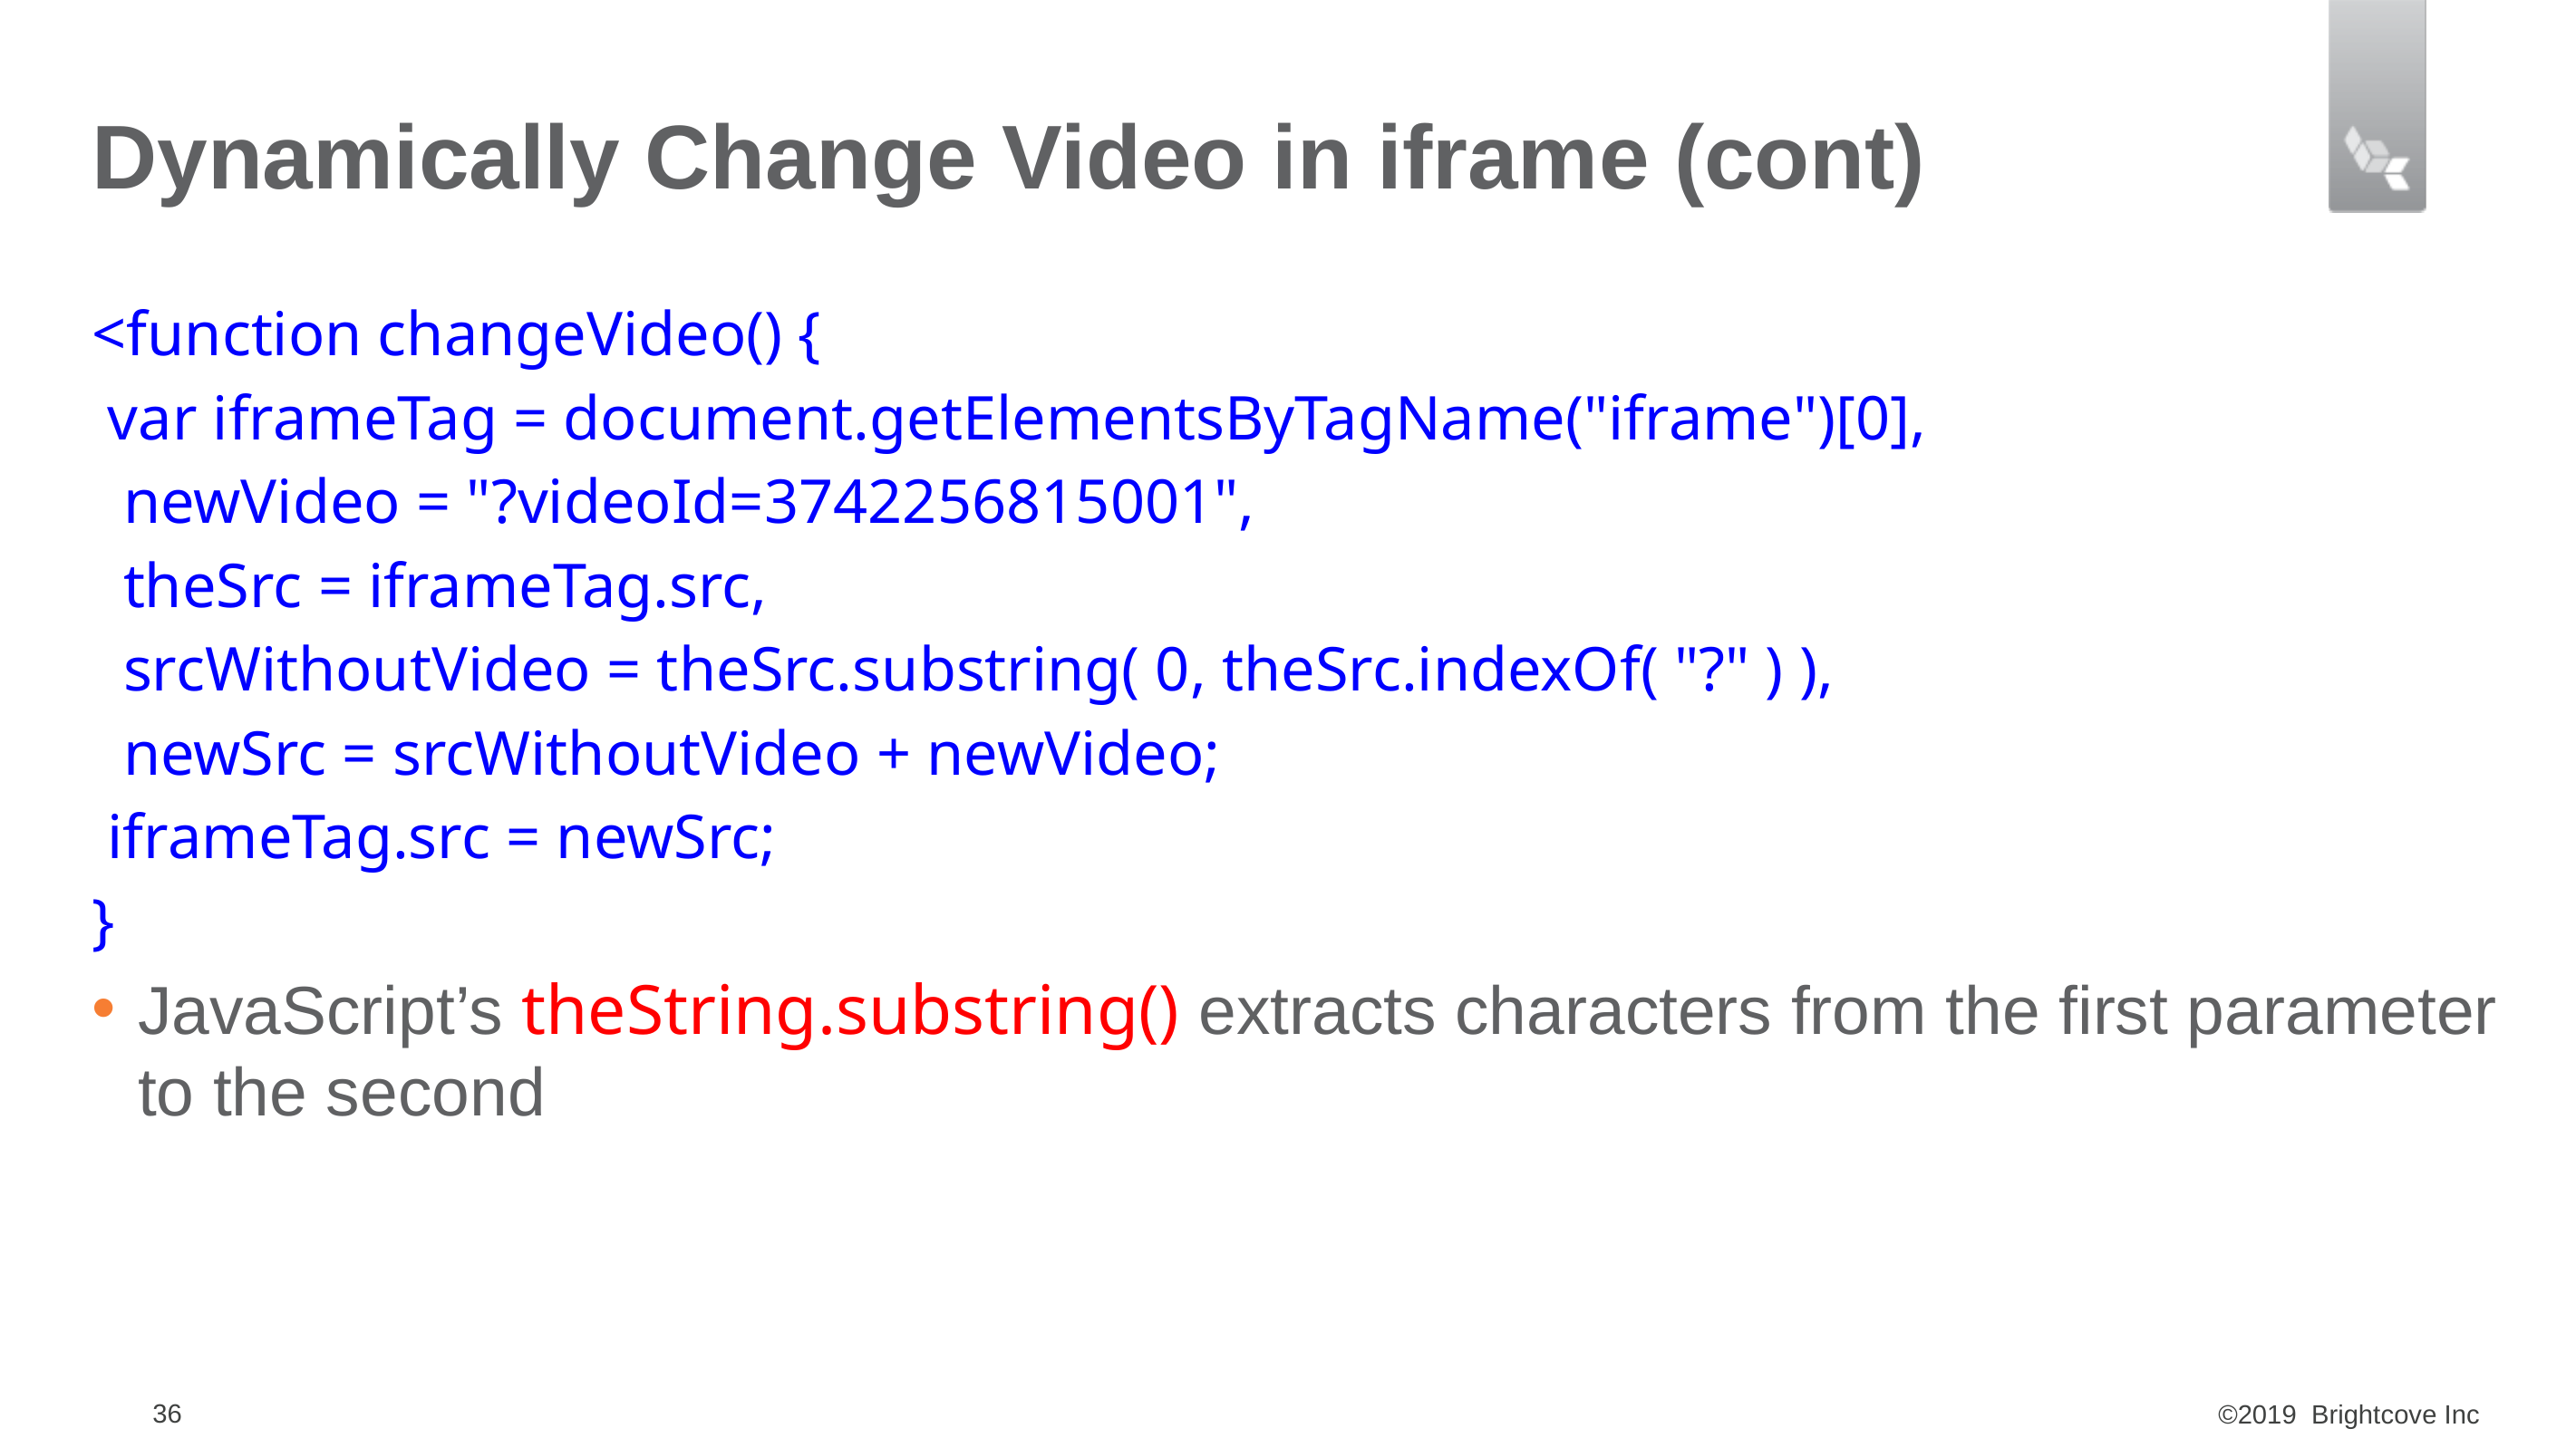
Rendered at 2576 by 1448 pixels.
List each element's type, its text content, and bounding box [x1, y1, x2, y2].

slide_number 36 [143, 1390, 189, 1434]
picture [2329, 0, 2428, 213]
list <function changeVideo() { var iframeTag = document.getElementsByTagName("iframe")[0], newVideo = "?videoId=3742256815001", theSrc = iframeTag.src, srcWithoutVideo = theSrc.substring( 0, theSrc.indexOf( "?" ) ), newSrc = srcWithoutVideo + newVideo; iframeTag.src = newSrc; } JavaScript’s theString.substring() extracts characters from the first parameter to the second [80, 283, 2524, 1303]
title Dynamically Change Video in iframe (cont) [80, 43, 2271, 261]
